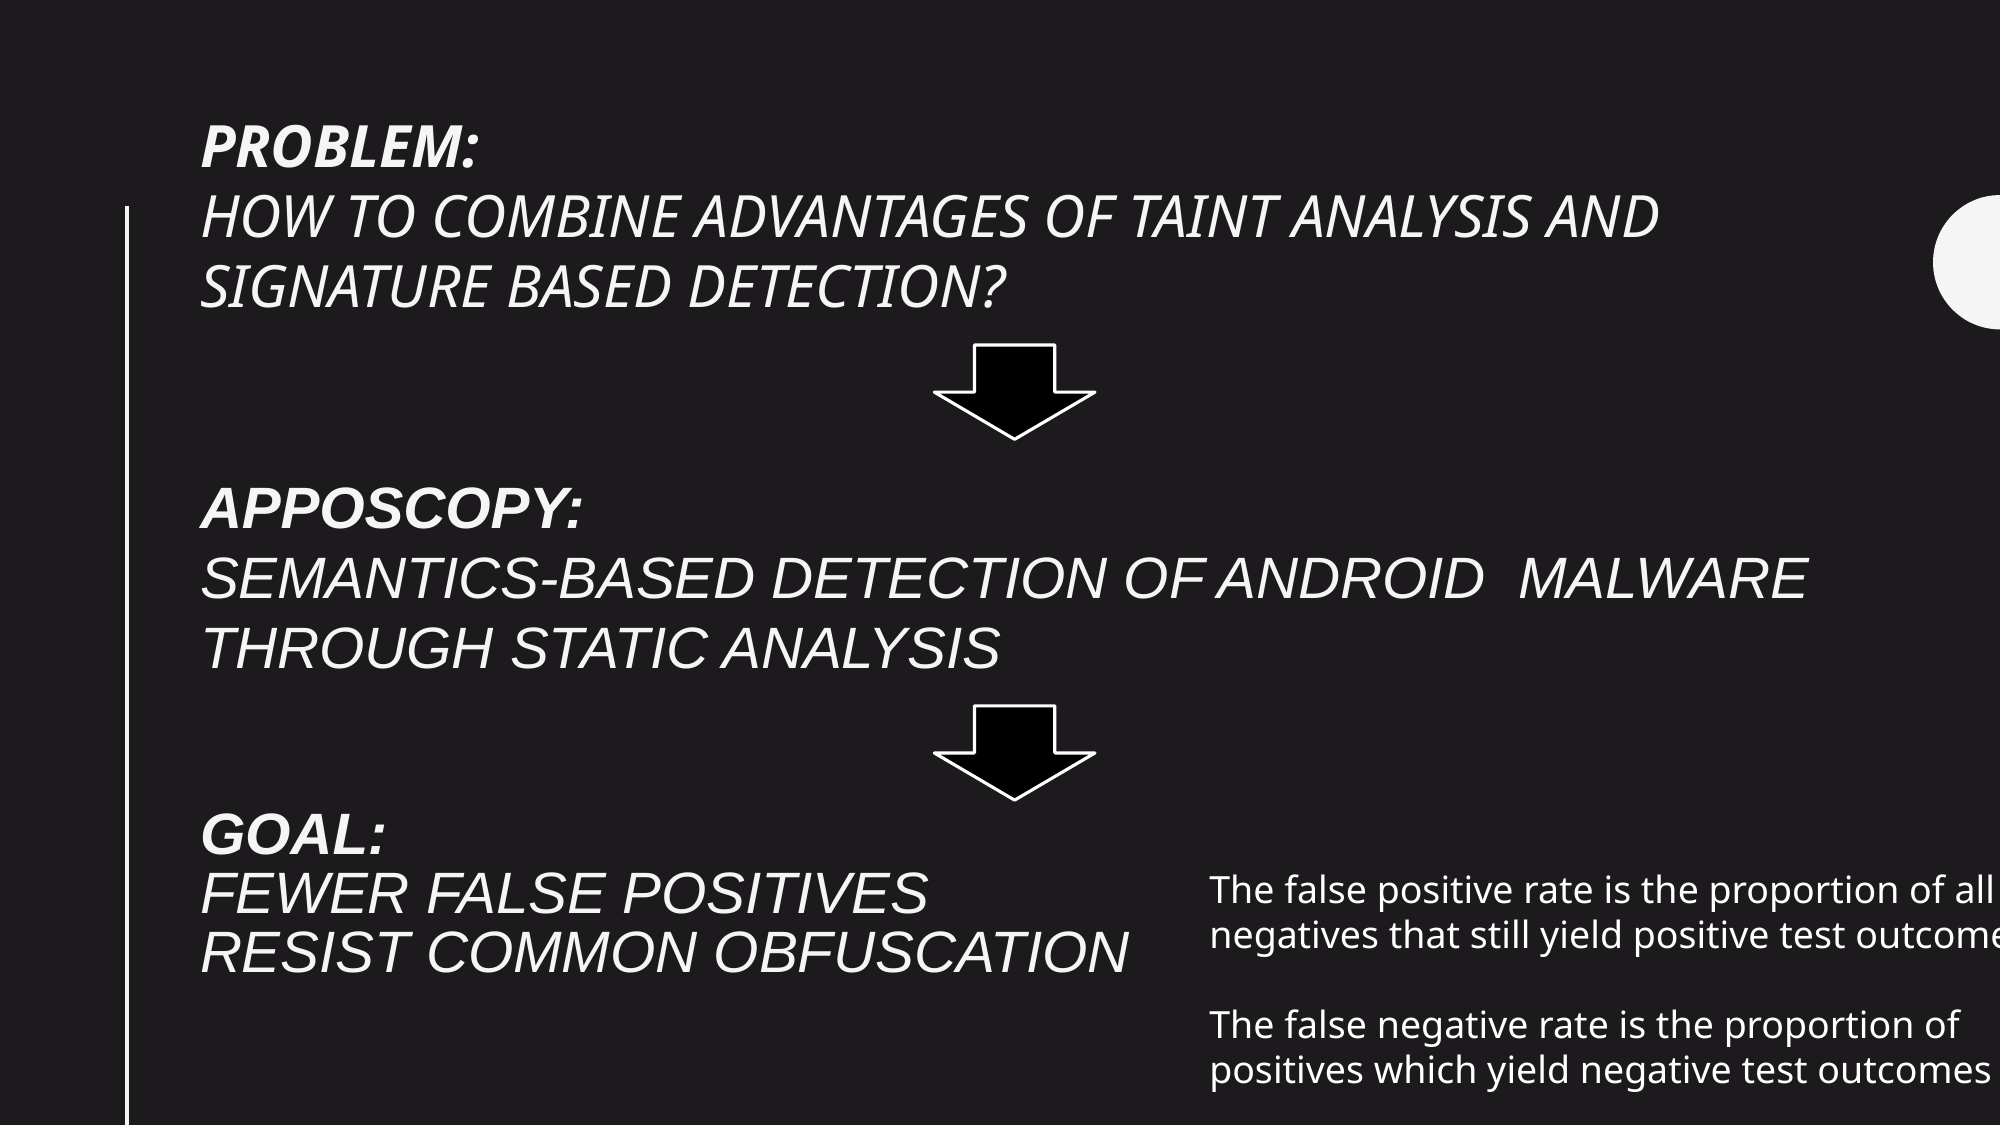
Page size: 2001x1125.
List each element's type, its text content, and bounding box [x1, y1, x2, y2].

text_box [932, 704, 1097, 802]
text_box [932, 343, 1097, 441]
text_box The false positive rate is the proportion of all negatives that still yield positive test outcomes The false negative rate is the proportion of positives which yield negative test outcomes [1194, 858, 2000, 1099]
text_box Apposcopy: Semantics-Based Detection of Android Malware through Static Analysis [184, 462, 1947, 799]
text_box goal: Fewer false positives Resist common obfuscation [184, 799, 1947, 1125]
title Problem: How to combine advantages of taint analysis and signature based detection? [184, 102, 1947, 462]
